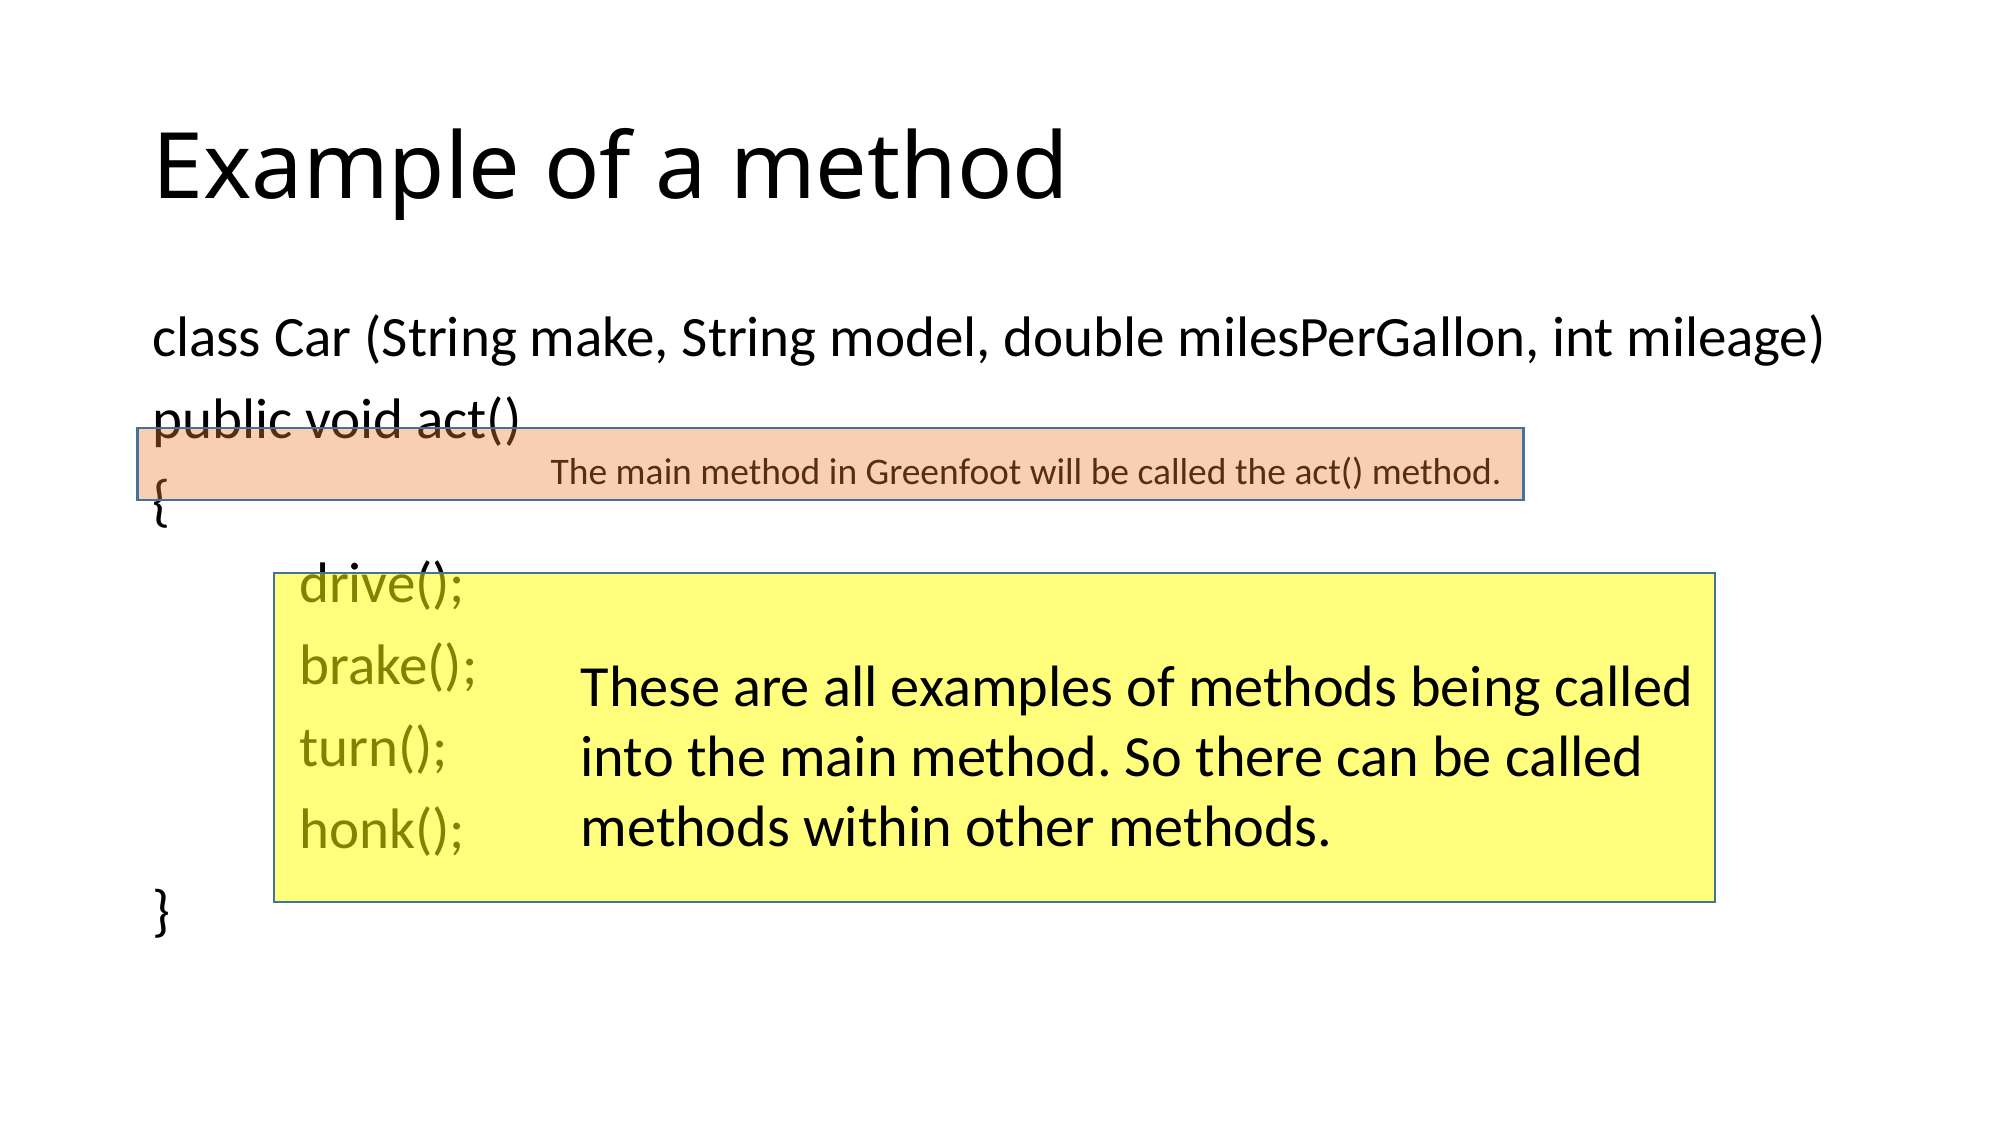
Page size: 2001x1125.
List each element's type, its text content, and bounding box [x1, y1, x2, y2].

text_box [136, 427, 1525, 501]
list class Car (String make, String model, double milesPerGallon, int mileage) public void act() { drive(); brake(); turn(); honk(); } [137, 299, 1863, 1014]
text_box [273, 572, 1716, 903]
text_box These are all examples of methods being called into the main method. So there can be called methods within other methods. [566, 640, 1752, 866]
title Example of a method [137, 59, 1863, 278]
